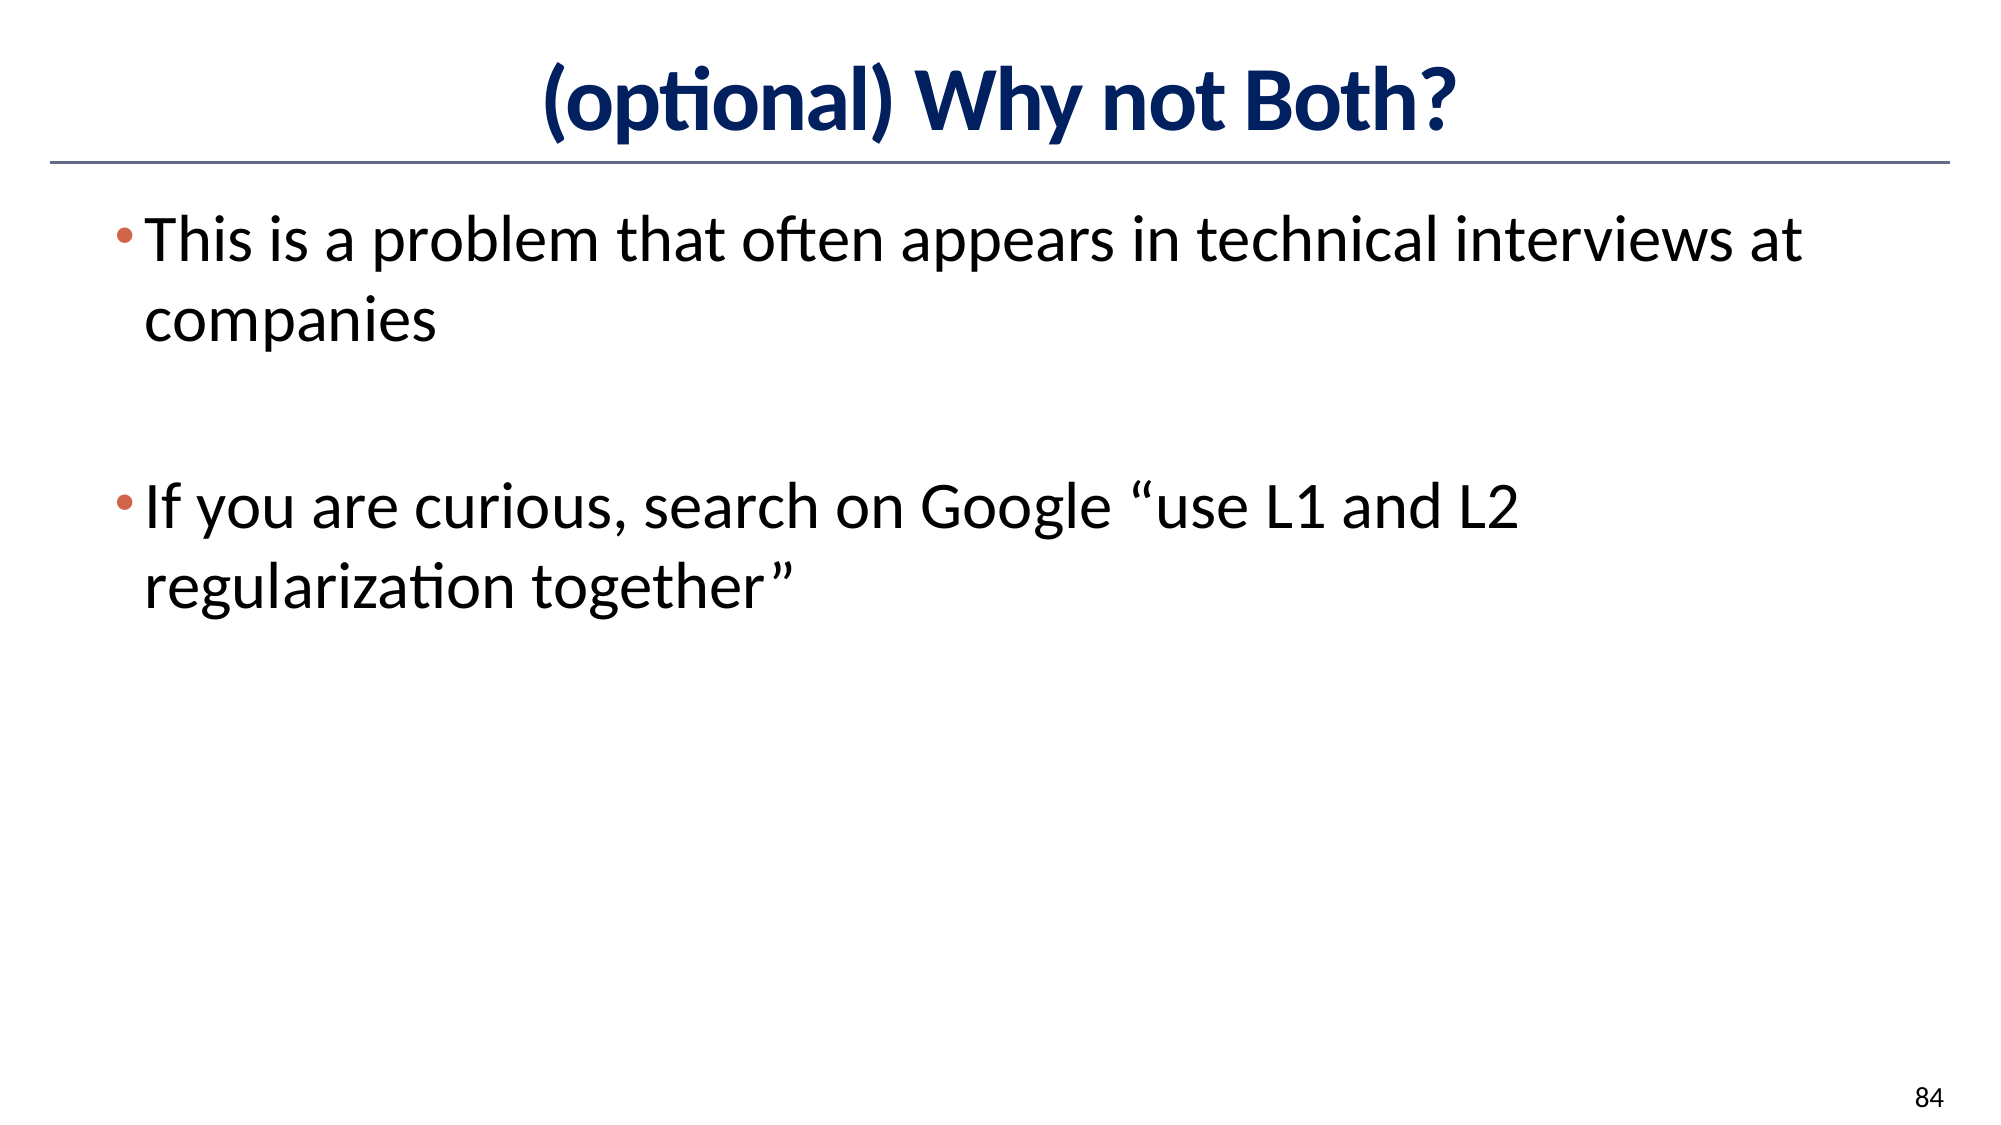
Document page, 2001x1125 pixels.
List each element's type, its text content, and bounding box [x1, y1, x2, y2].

title (optional) Why not Both? [99, 24, 1900, 163]
list This is a problem that often appears in technical interviews at companies If you are curious, search on Google “use L1 and L2 regularization together” [99, 187, 1900, 1063]
slide_number 84 [1899, 1071, 2000, 1125]
